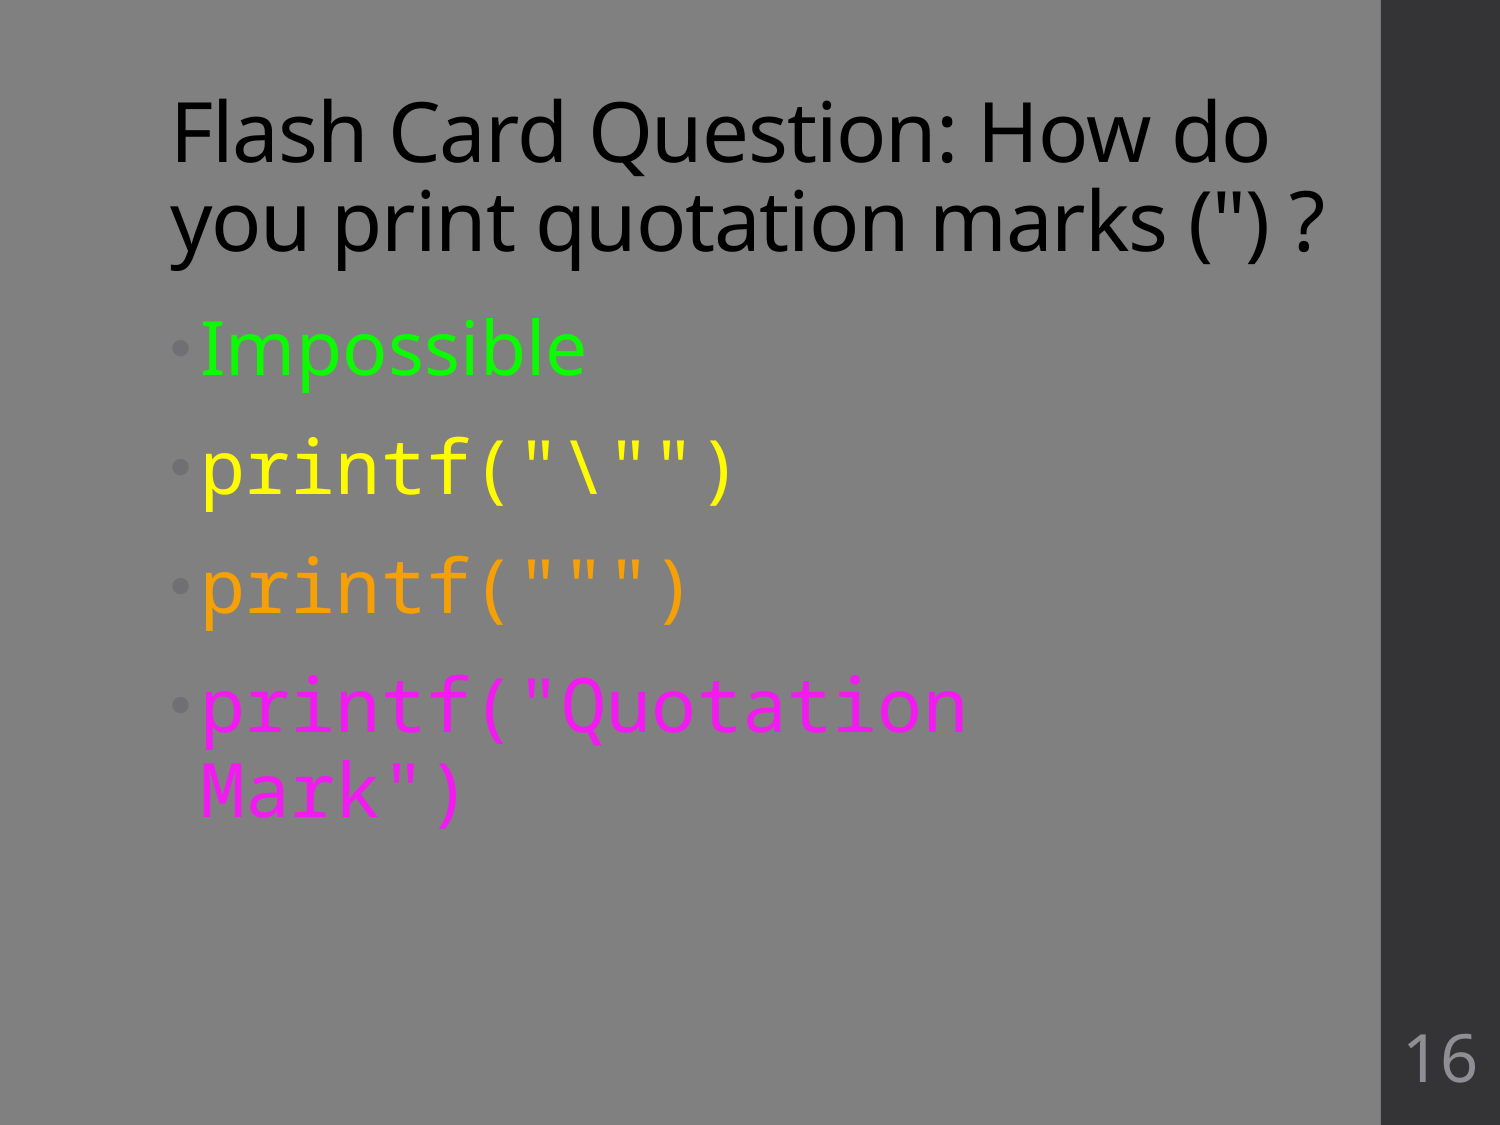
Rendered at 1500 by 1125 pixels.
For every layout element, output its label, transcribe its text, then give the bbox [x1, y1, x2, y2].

title Flash Card Question: How do you print quotation marks (") ? [155, 60, 1348, 278]
slide_number 16 [1384, 1012, 1498, 1110]
list Impossible printf("\"") printf(""") printf("Quotation Mark") [155, 299, 1213, 1014]
